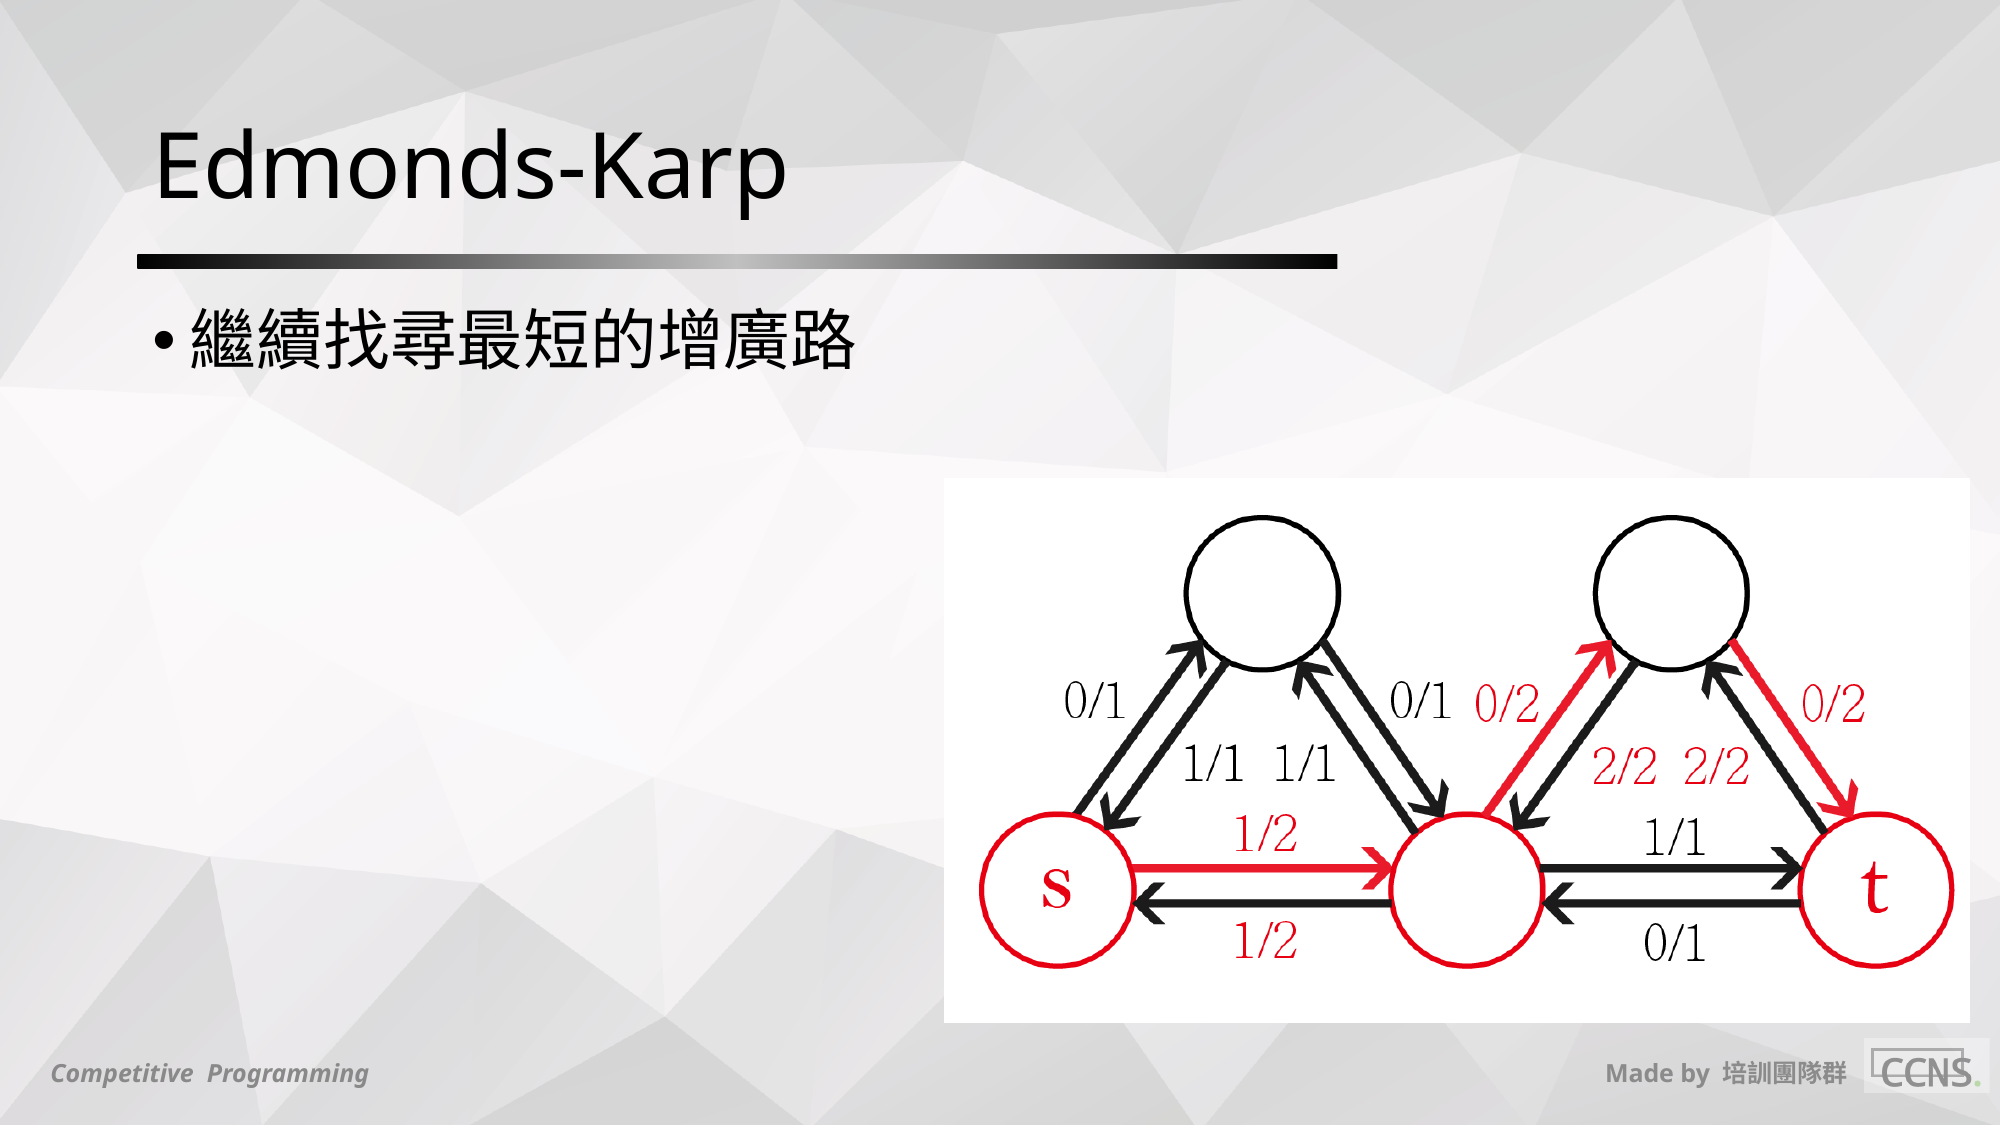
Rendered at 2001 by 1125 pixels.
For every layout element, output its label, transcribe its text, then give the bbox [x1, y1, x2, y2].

list 繼續找尋最短的增廣路 [137, 299, 1863, 1014]
title Edmonds-Karp [137, 59, 1863, 278]
picture [0, 0, 2000, 1125]
